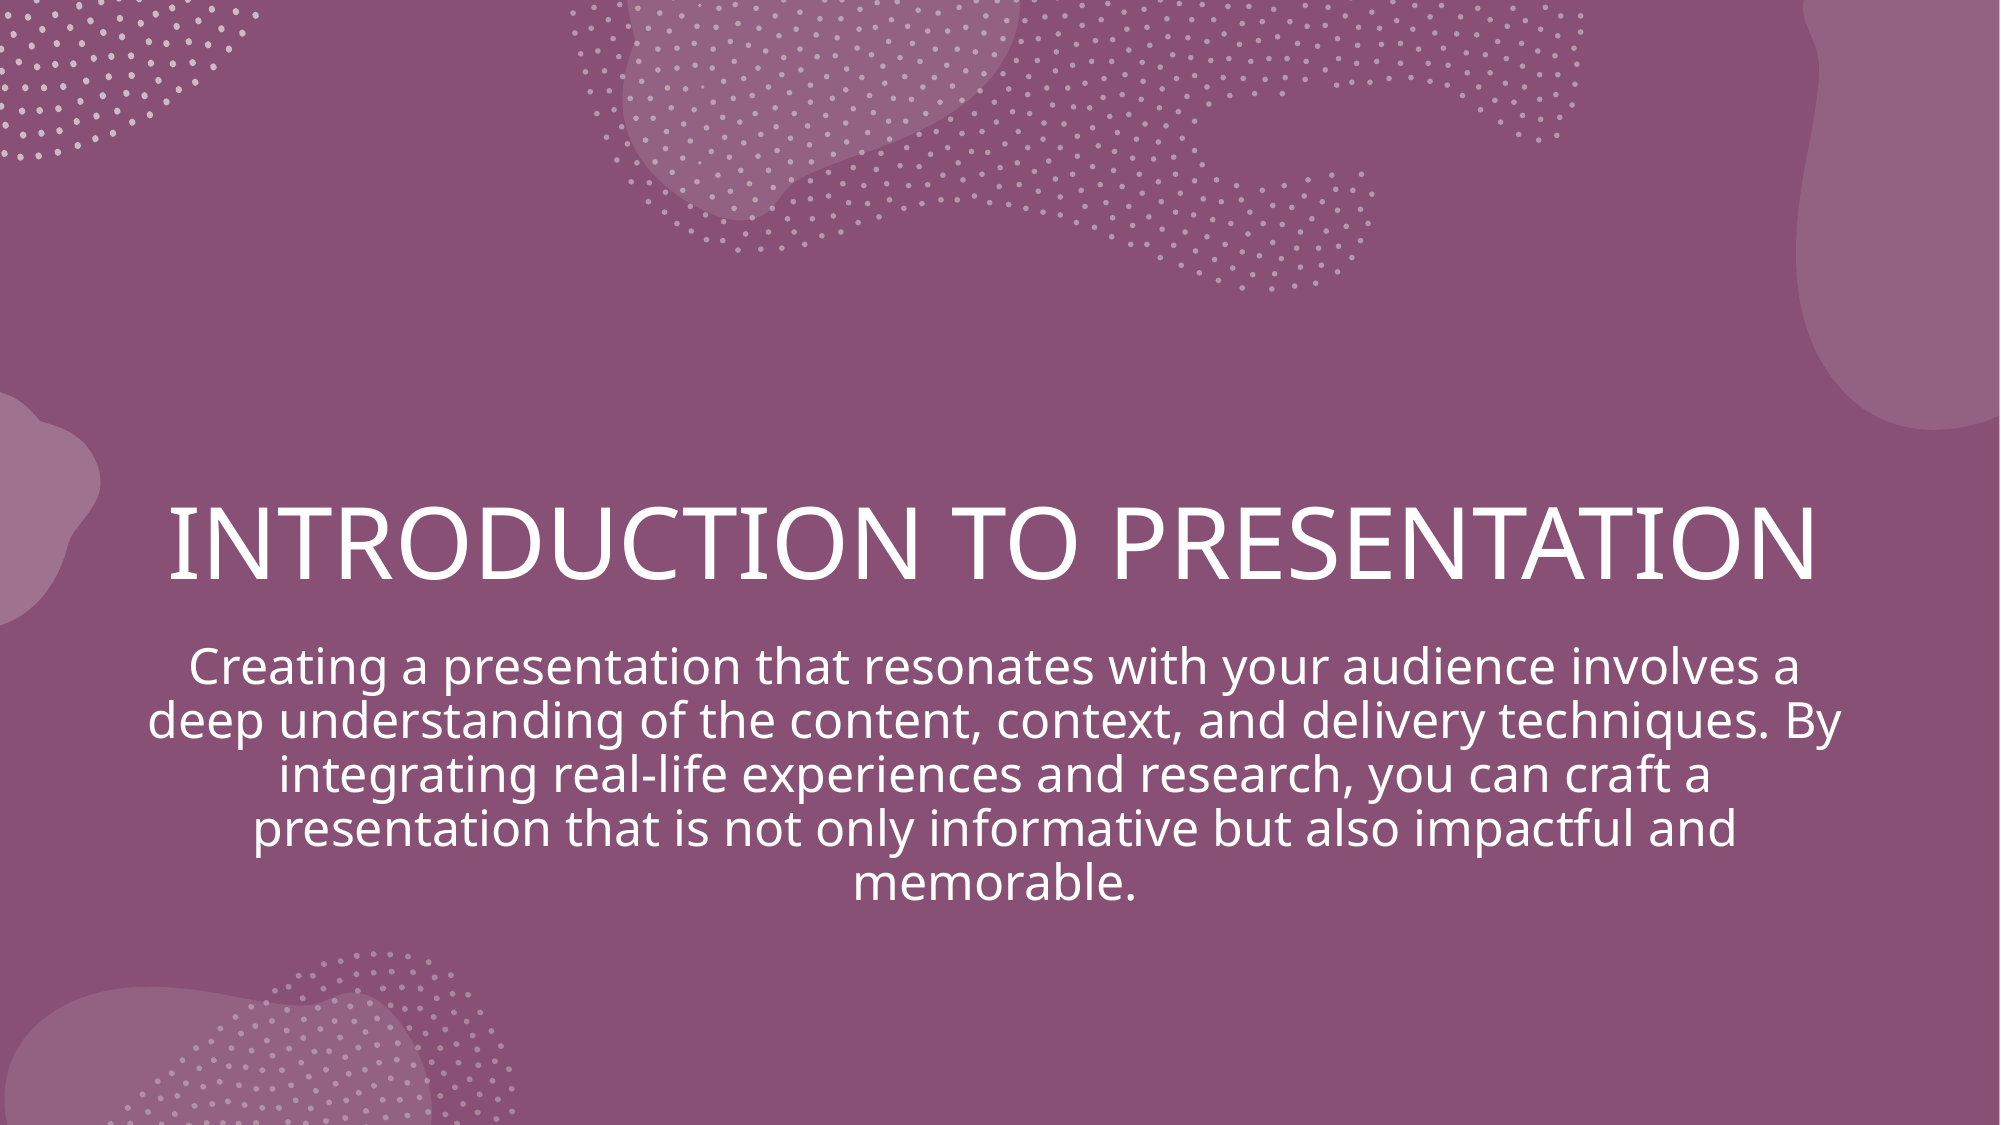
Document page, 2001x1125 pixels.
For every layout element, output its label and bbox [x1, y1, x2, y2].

text_box [0, 0, 2000, 1125]
